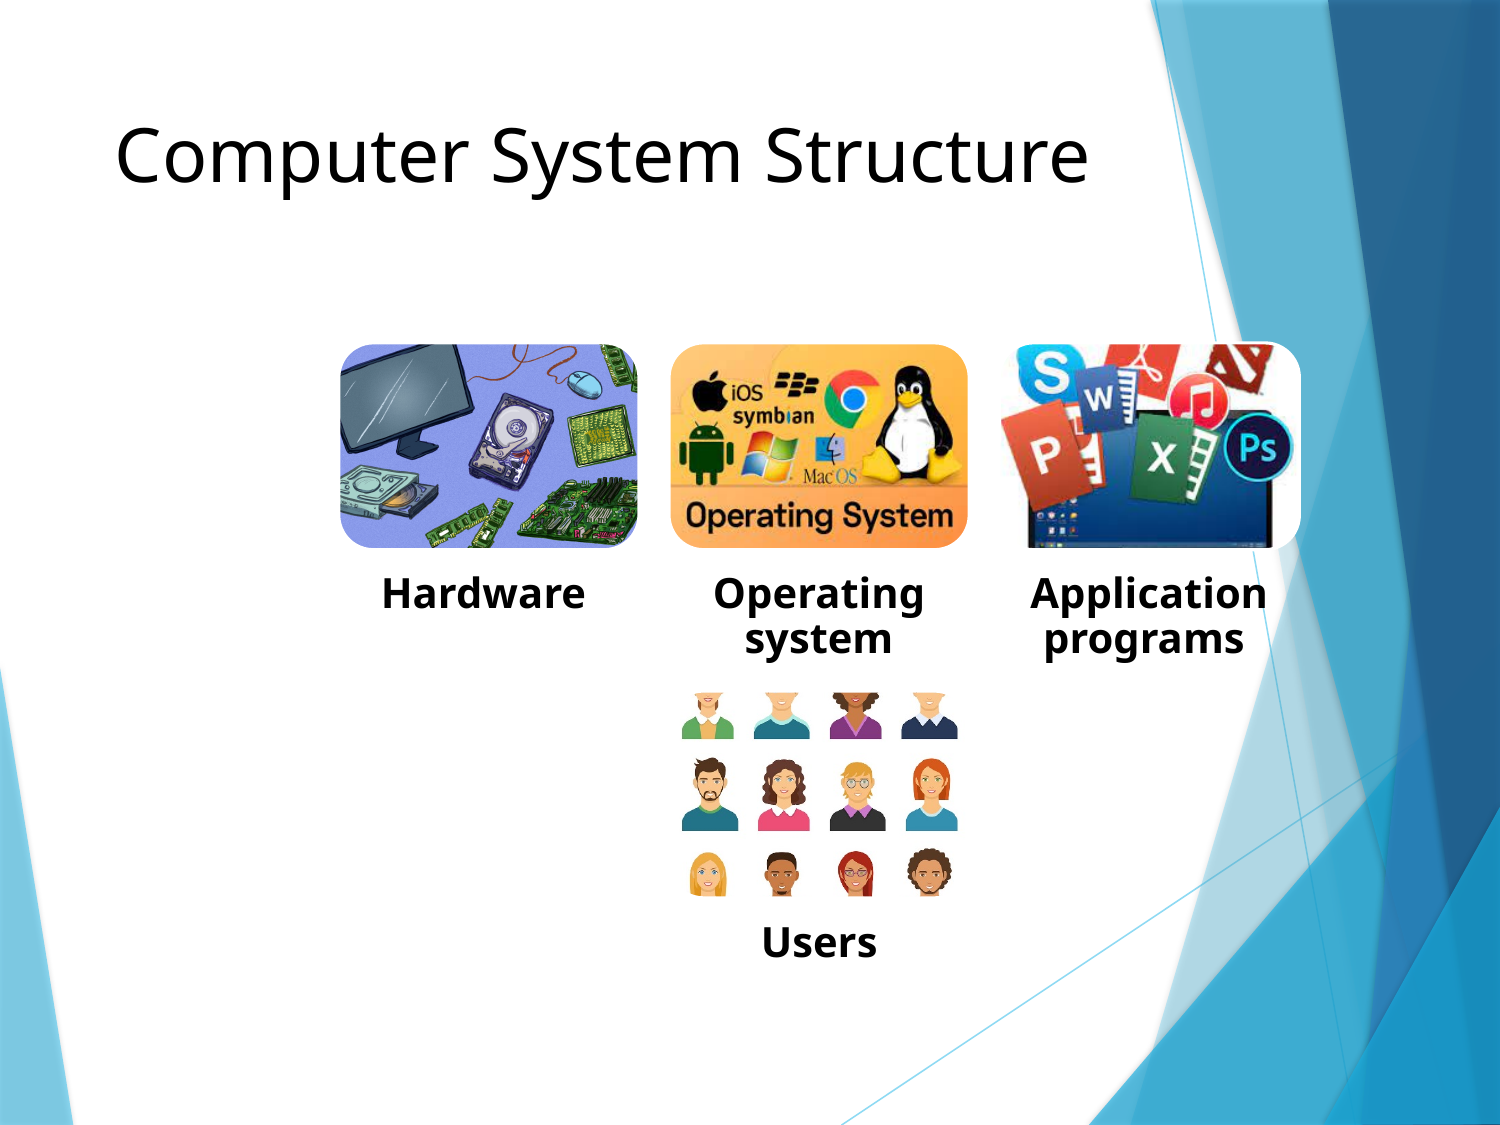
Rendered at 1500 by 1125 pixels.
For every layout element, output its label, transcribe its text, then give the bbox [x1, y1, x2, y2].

title Computer System Structure [99, 99, 1142, 317]
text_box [318, 342, 1320, 1010]
